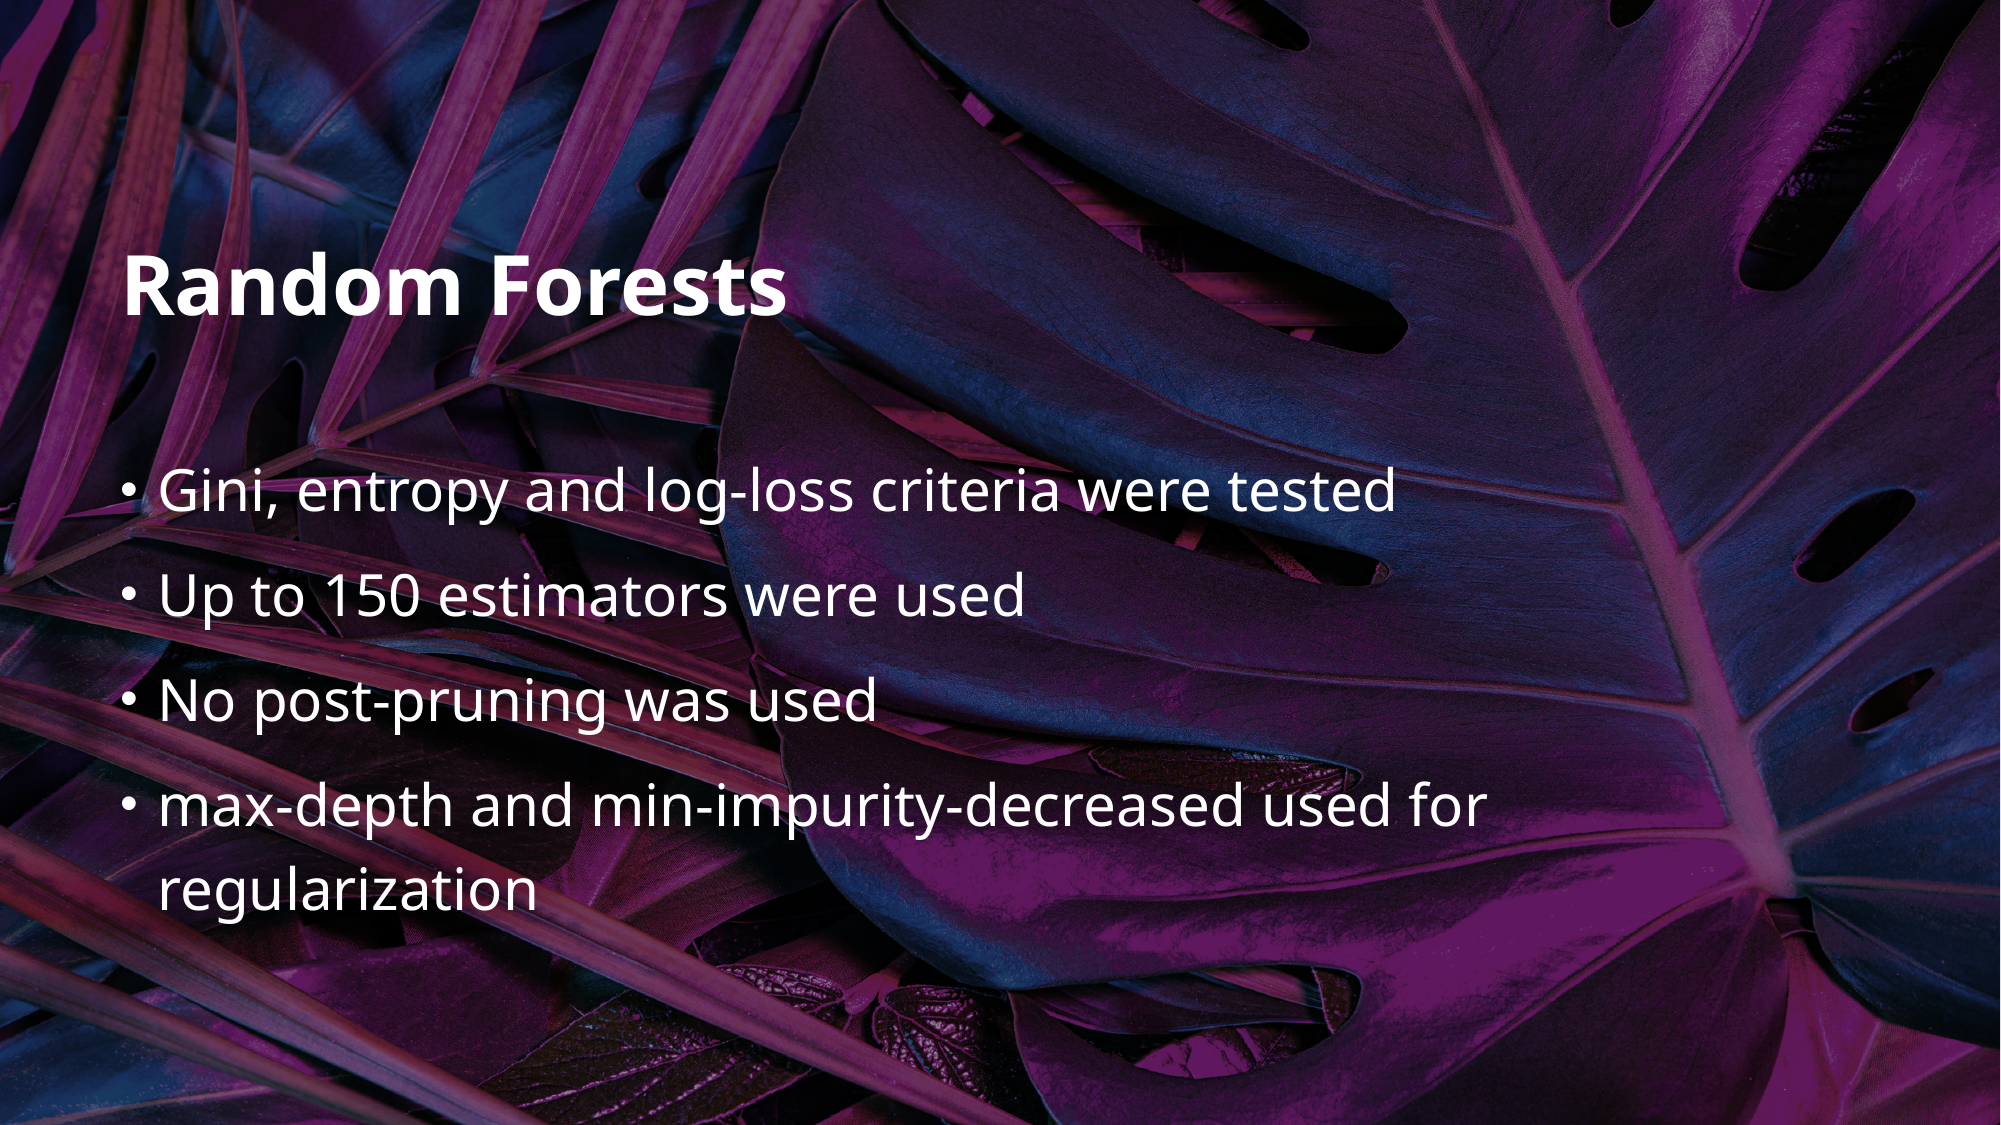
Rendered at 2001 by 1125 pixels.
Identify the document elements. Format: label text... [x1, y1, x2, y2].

picture [0, 0, 2001, 1125]
list Gini, entropy and log-loss criteria were tested Up to 150 estimators were used No post-pruning was used max-depth and min-impurity-decreased used for regularization [105, 431, 1892, 1017]
title Random Forests [105, 224, 1892, 405]
